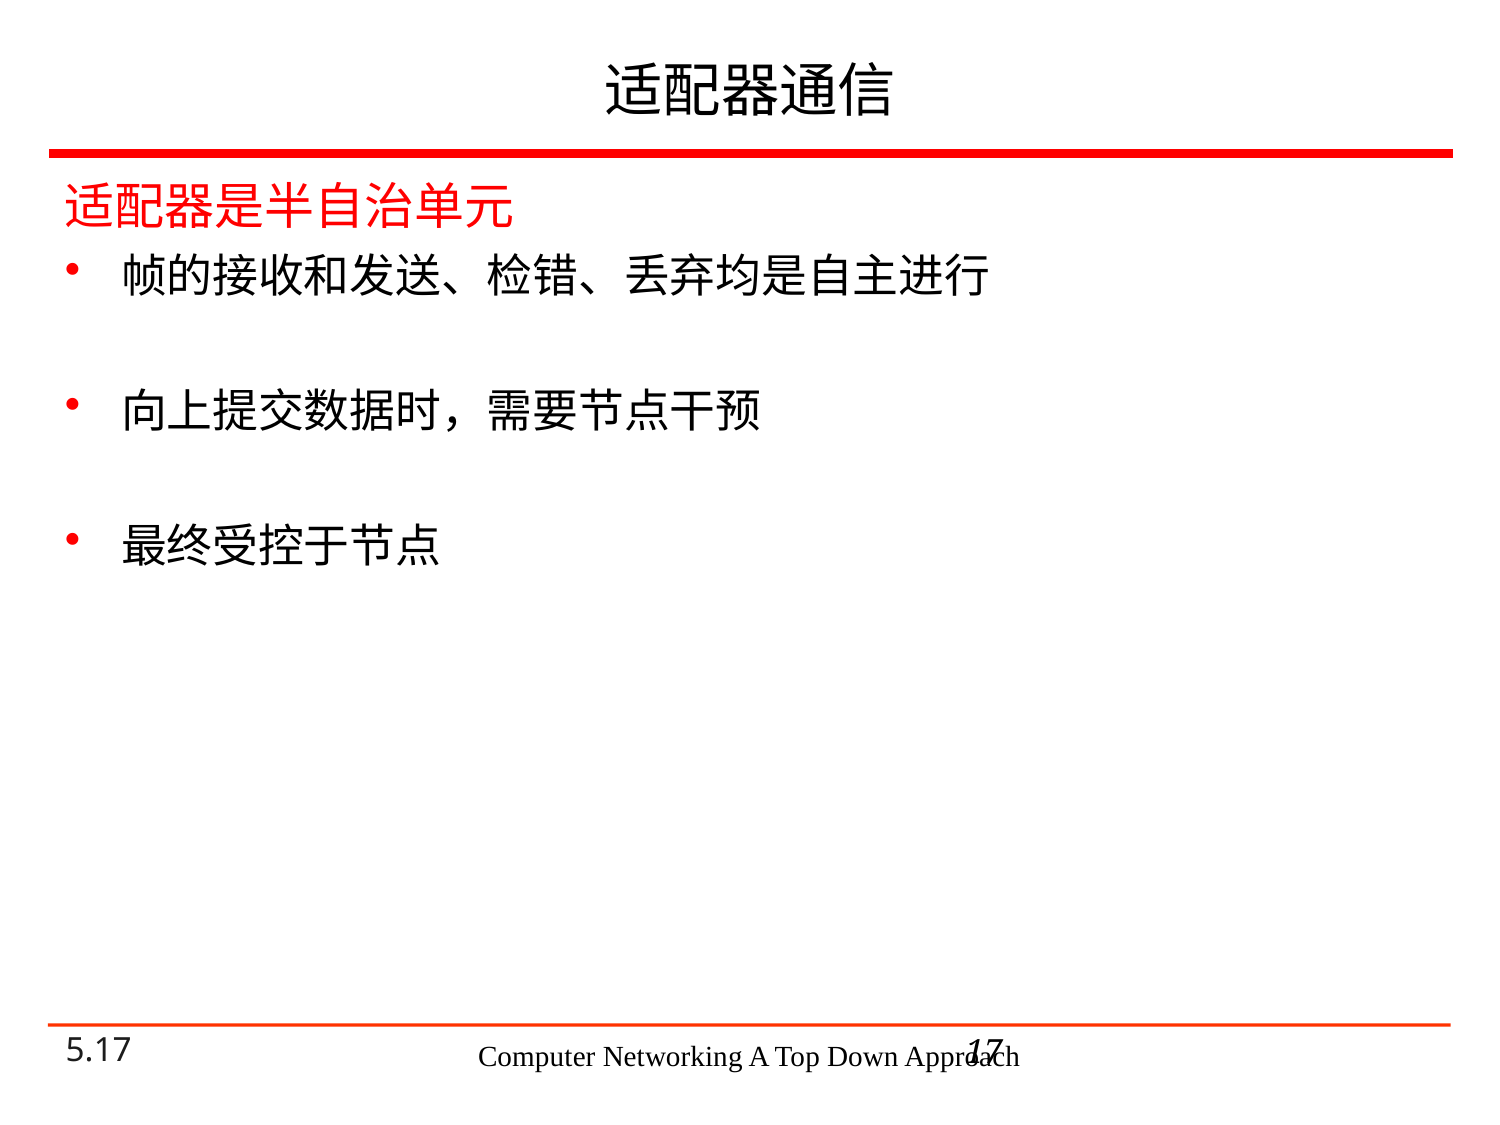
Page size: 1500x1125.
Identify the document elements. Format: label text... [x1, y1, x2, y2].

footer 17 [950, 1023, 1426, 1099]
title 适配器通信 [49, 35, 1451, 141]
list 适配器是半自治单元 帧的接收和发送、检错、丢弃均是自主进行 向上提交数据时，需要节点干预 最终受控于节点 [49, 166, 1453, 1018]
